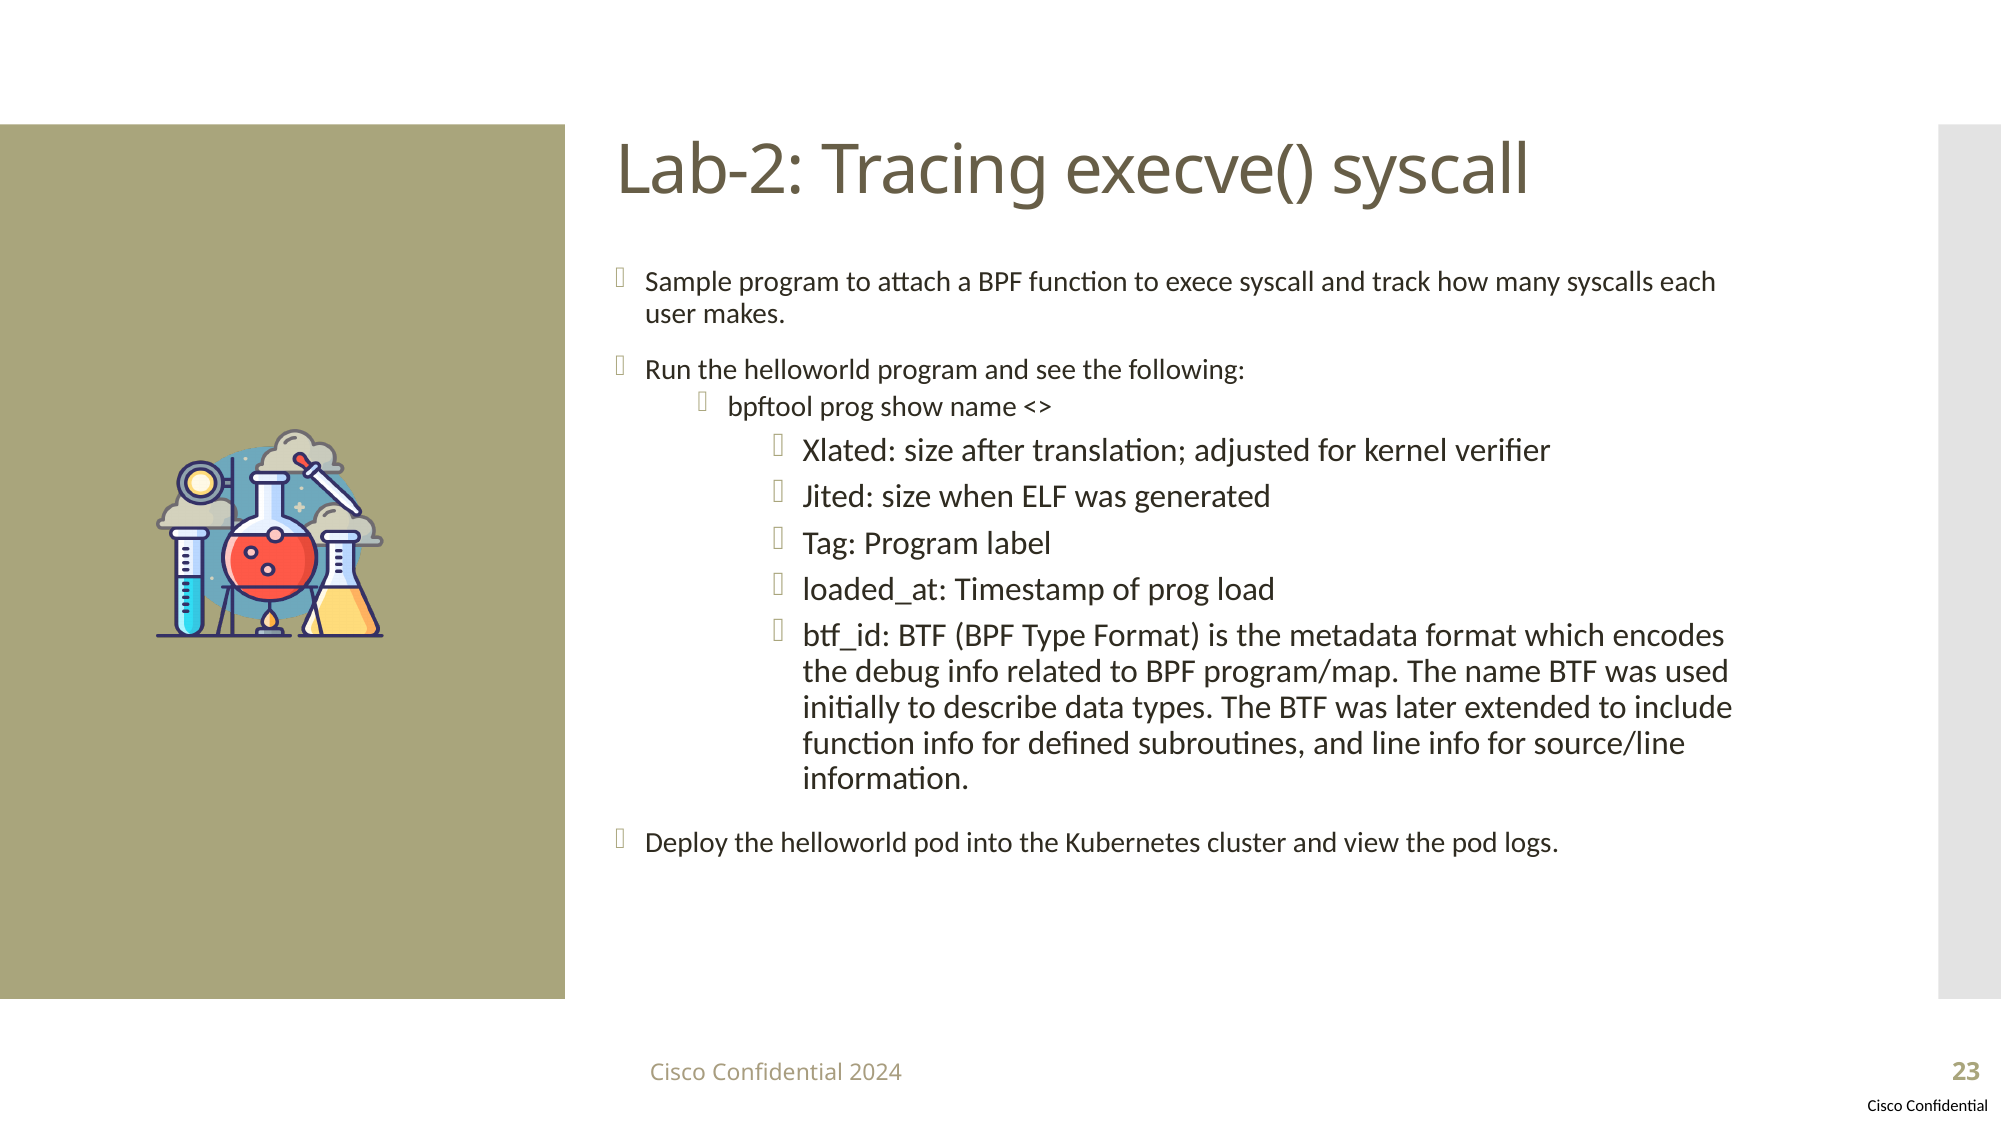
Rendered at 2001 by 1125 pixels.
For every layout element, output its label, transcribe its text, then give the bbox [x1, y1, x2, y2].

title Lab-2: Tracing execve() syscall [600, 113, 1872, 230]
list Sample program to attach a BPF function to exece syscall and track how many syscalls each user makes. Run the helloworld program and see the following: bpftool prog show name <> Xlated: size after translation; adjusted for kernel verifier Jited: size when ELF was generated Tag: Program label loaded_at: Timestamp of prog load btf_id: BTF (BPF Type Format) is the metadata format which encodes the debug info related to BPF program/map. The name BTF was used initially to describe data types. The BTF was later extended to include function info for defined subroutines, and line info for source/line information. Deploy the helloworld pod into the Kubernetes cluster and view the pod logs. [600, 241, 1774, 940]
footer Cisco Confidential 2024 [634, 1042, 1605, 1103]
slide_number 23 [1744, 1042, 1996, 1103]
picture [149, 421, 389, 644]
